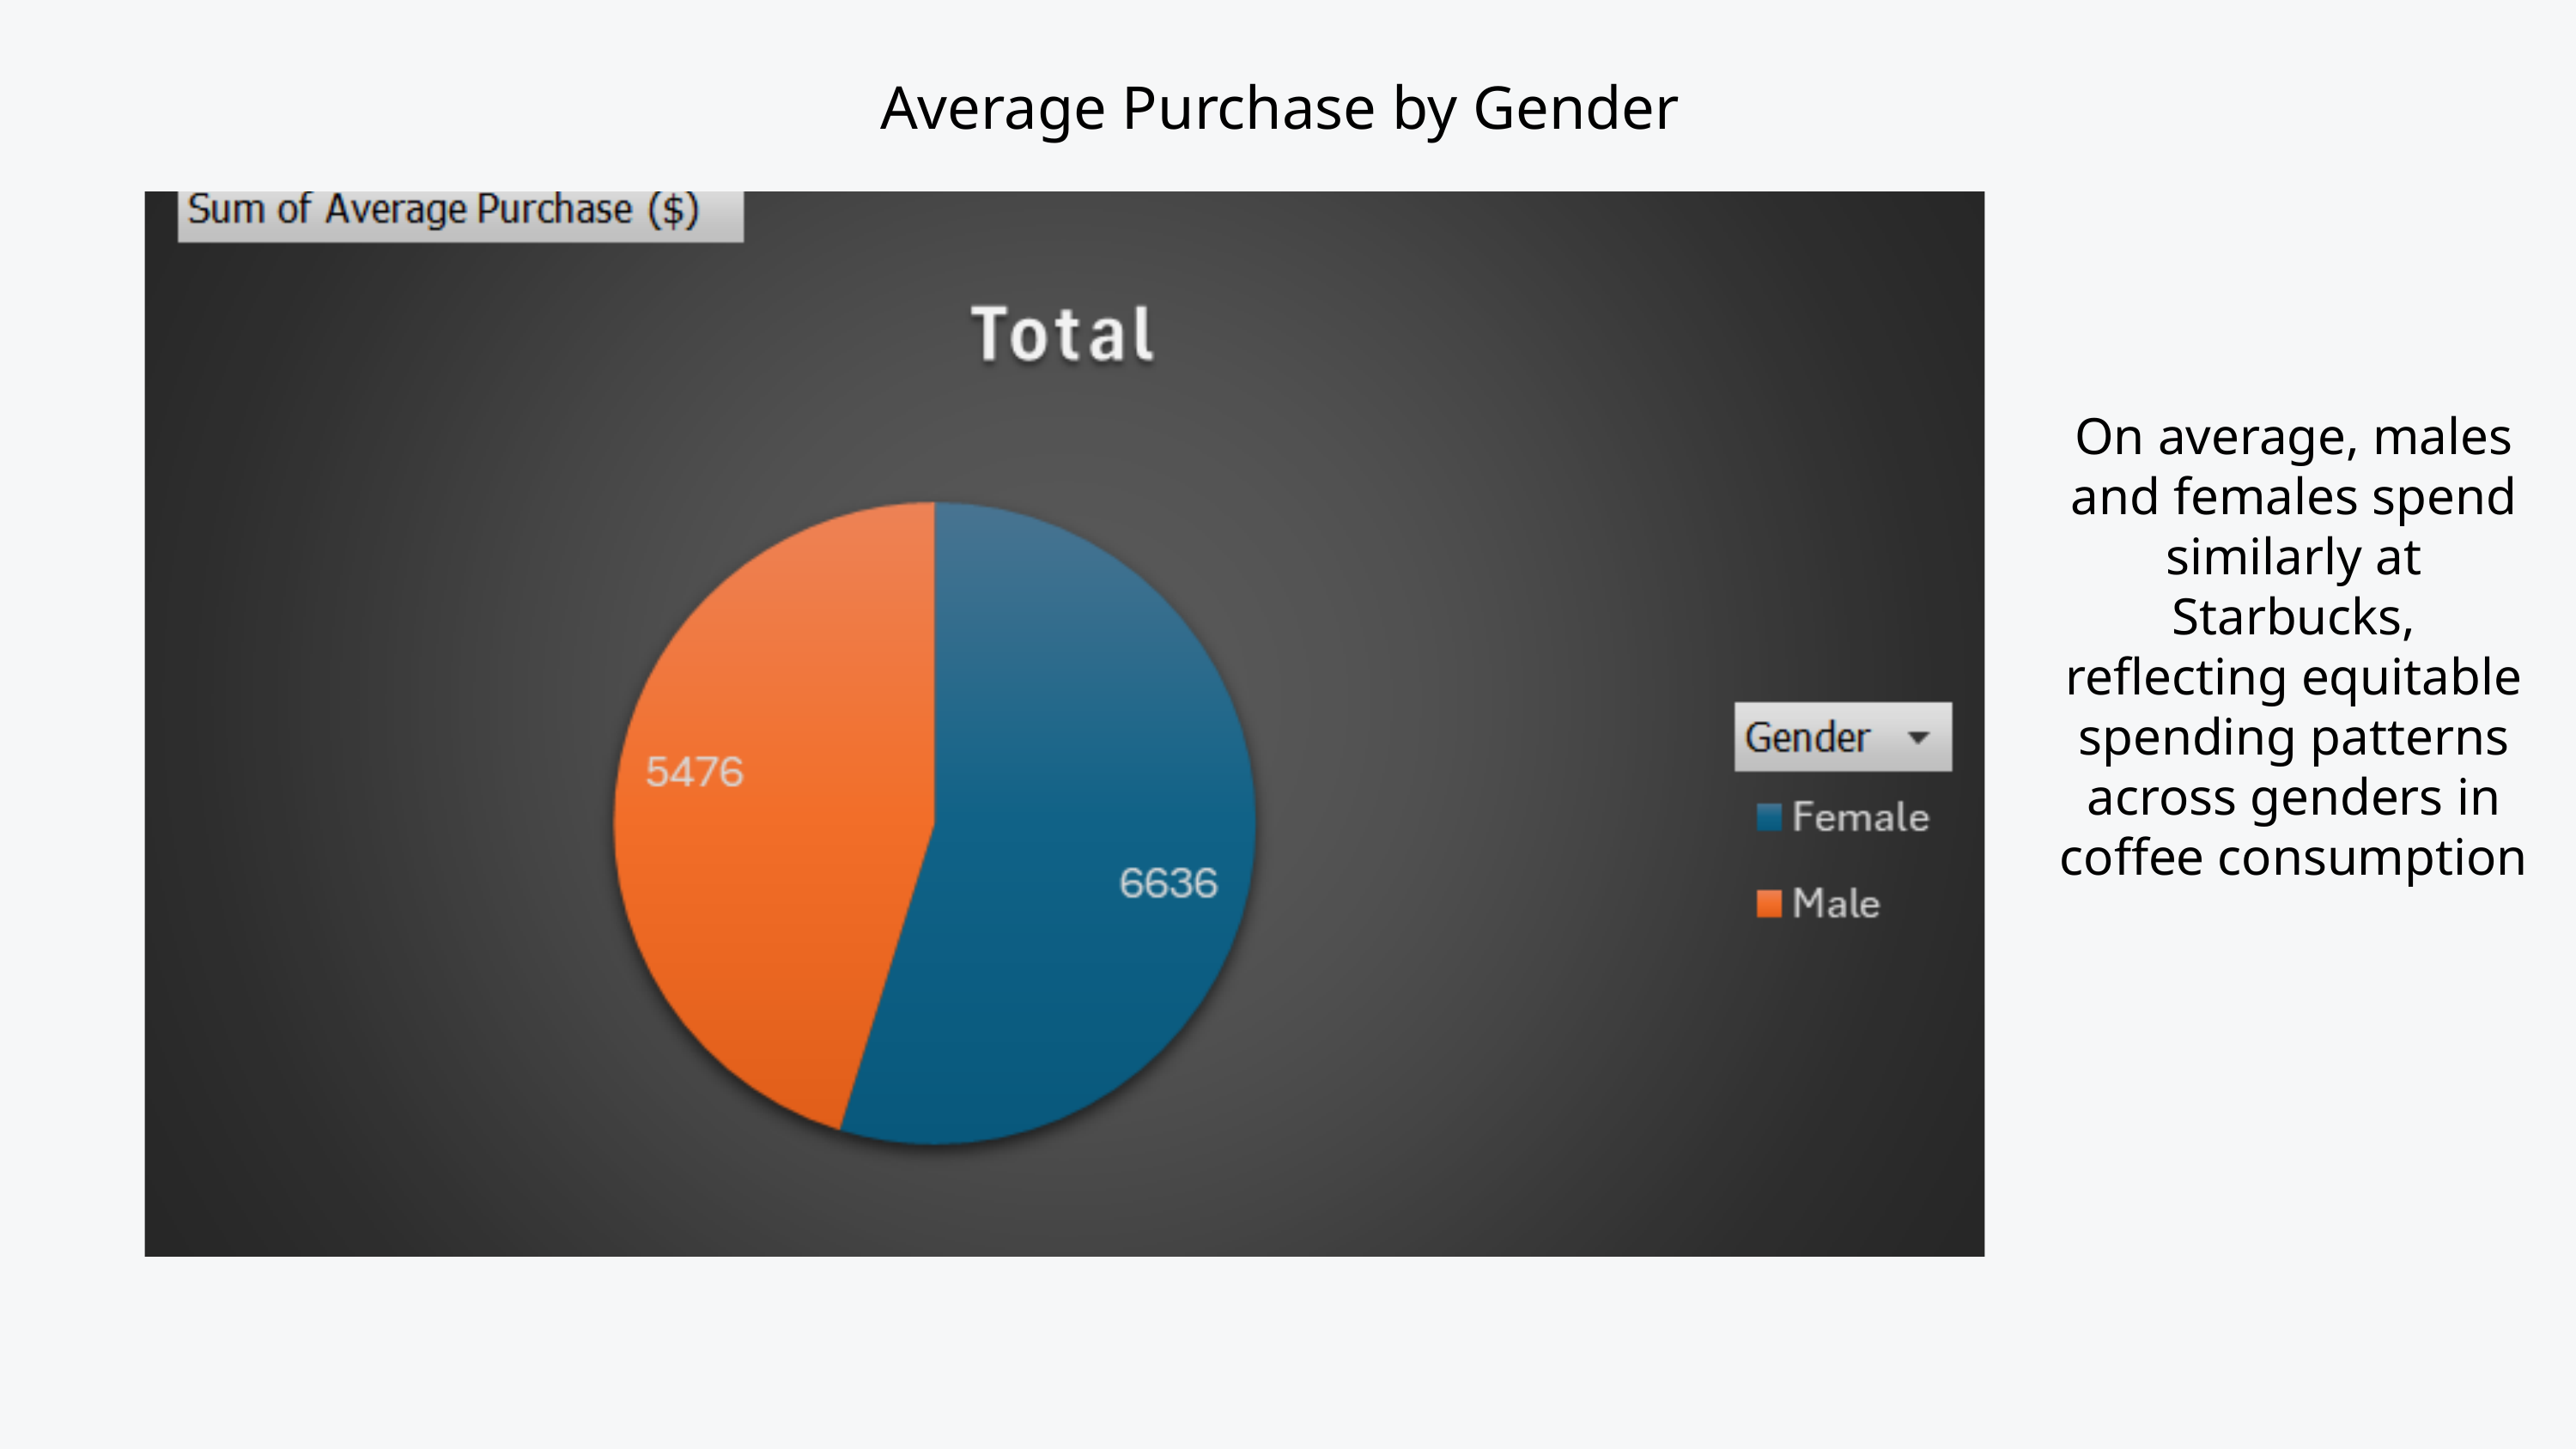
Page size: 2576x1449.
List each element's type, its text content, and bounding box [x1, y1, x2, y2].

text_box [144, 191, 1985, 1257]
text_box Average Purchase by Gender [773, 70, 1803, 141]
text_box On average, males and females spend similarly at Starbucks, reflecting equitable spending patterns across genders in coffee consumption [2059, 404, 2528, 886]
